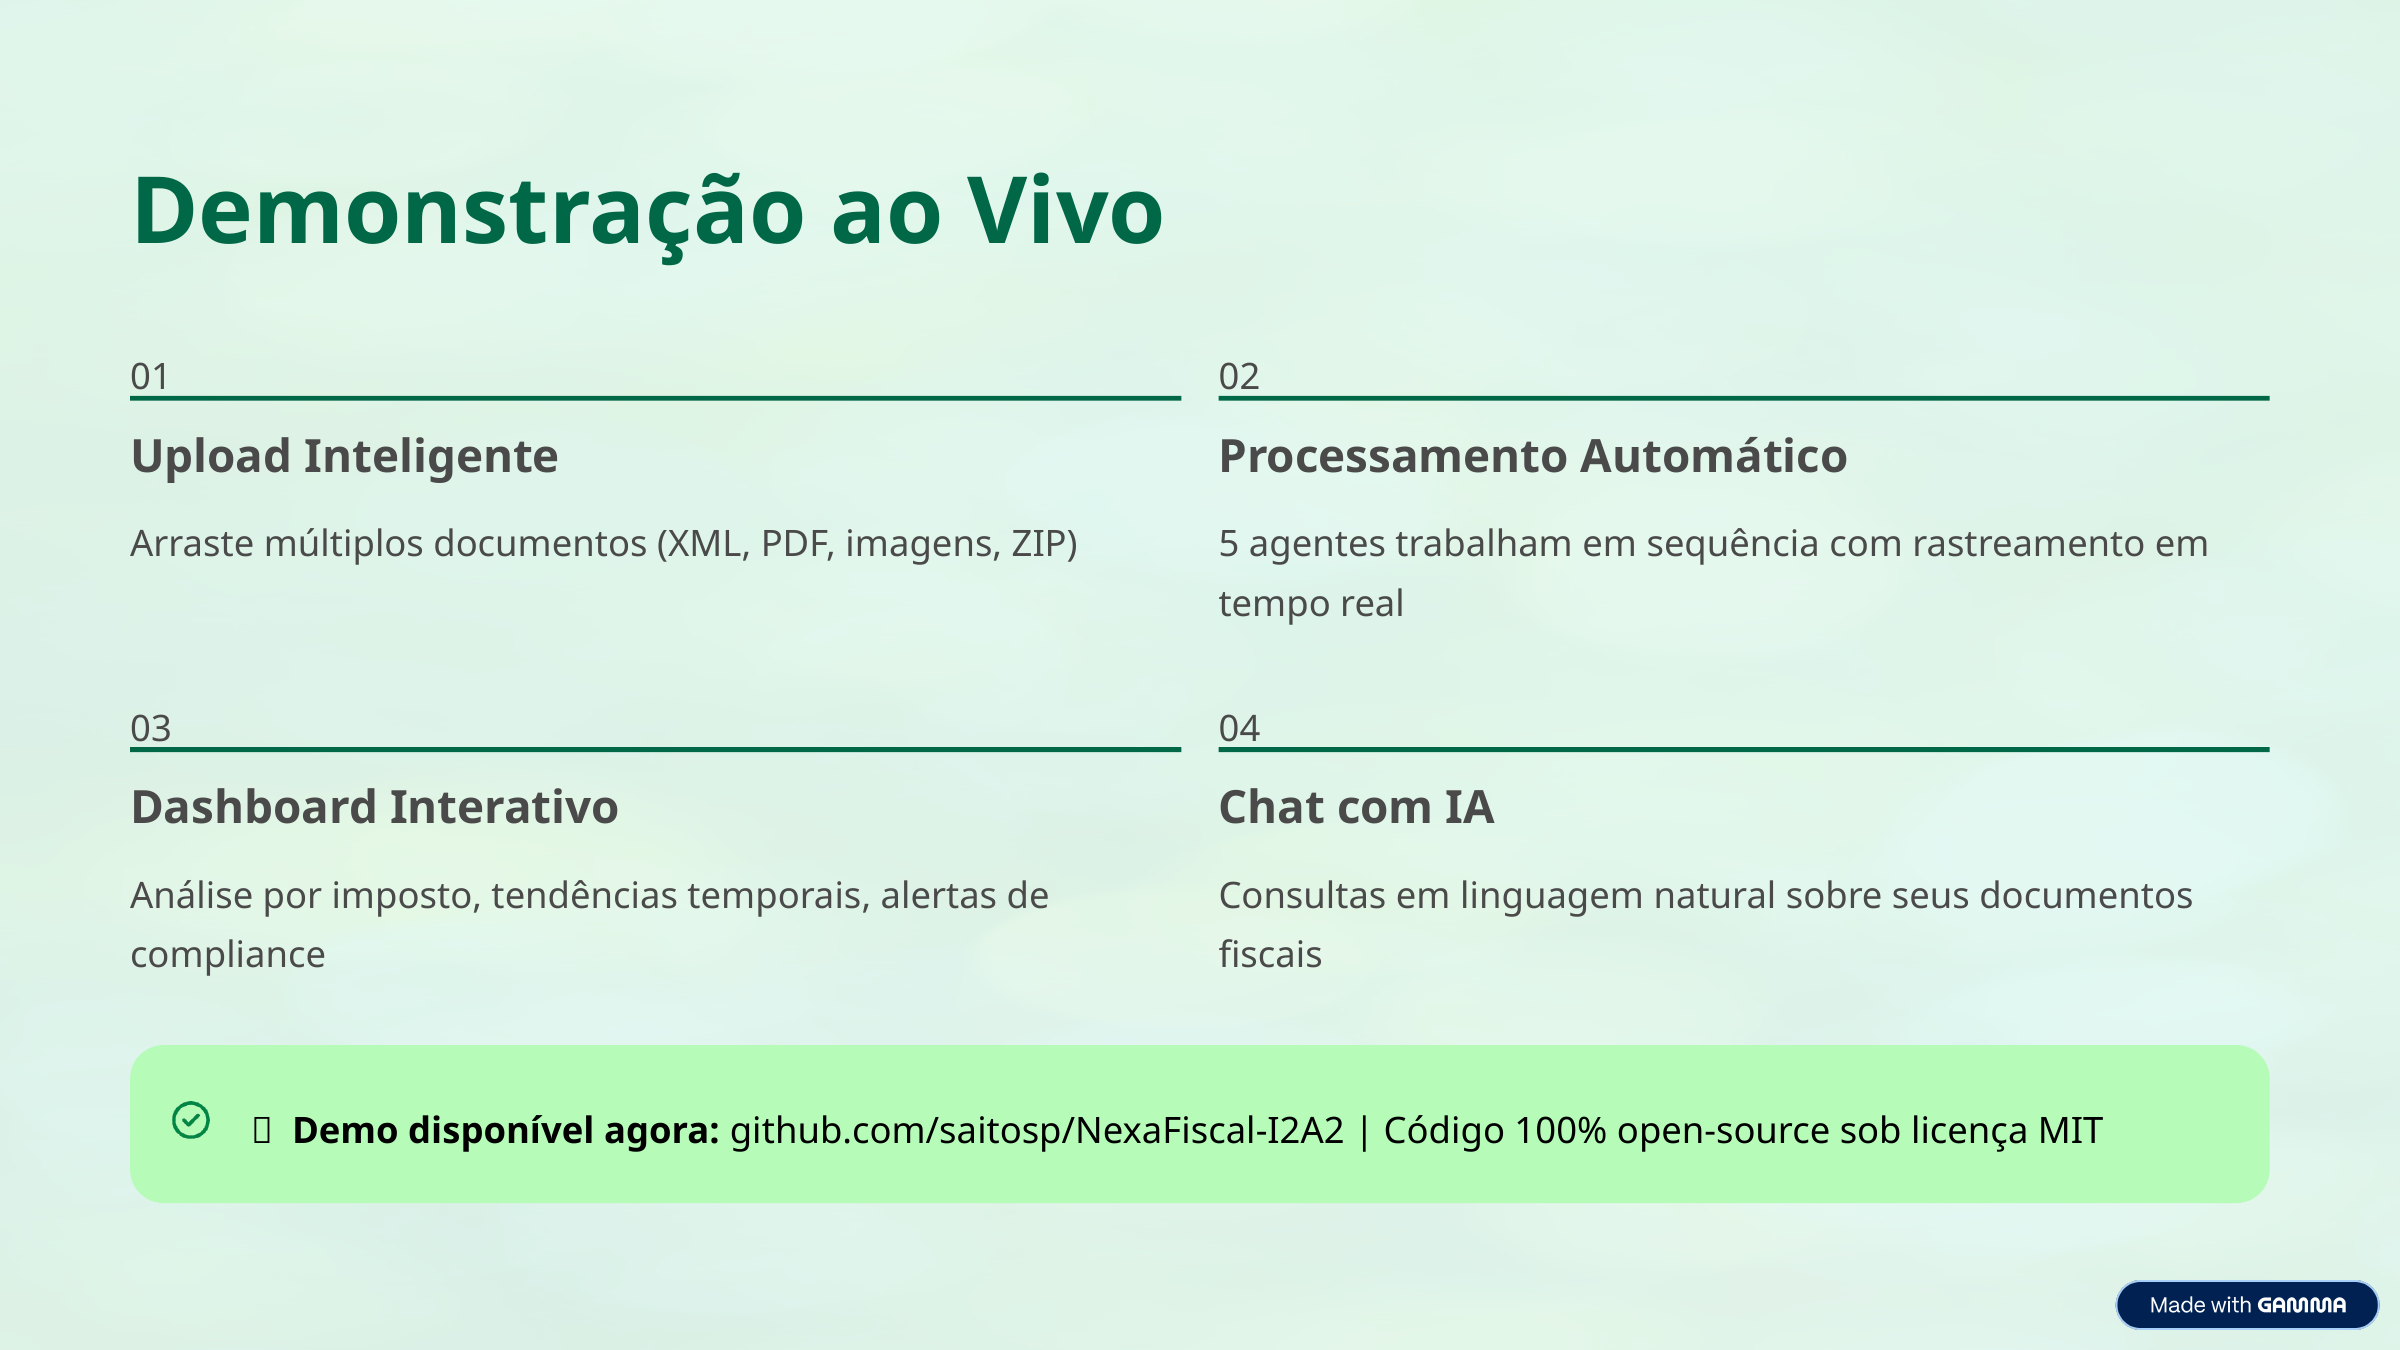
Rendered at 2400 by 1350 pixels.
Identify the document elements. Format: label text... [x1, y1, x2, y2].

text_box Dashboard Interativo [130, 775, 635, 834]
text_box [1218, 747, 2270, 753]
text_box Upload Inteligente [130, 424, 596, 483]
text_box Arraste múltiplos documentos (XML, PDF, imagens, ZIP) [130, 504, 1182, 565]
text_box Consultas em linguagem natural sobre seus documentos fiscais [1218, 856, 2270, 976]
text_box Chat com IA [1218, 775, 1684, 834]
text_box Processamento Automático [1218, 424, 1867, 483]
text_box [130, 1045, 2270, 1204]
text_box [1218, 395, 2270, 401]
text_box 04 [1218, 688, 1256, 736]
text_box Análise por imposto, tendências temporais, alertas de compliance [130, 856, 1182, 976]
picture [2106, 1271, 2389, 1339]
text_box 03 [130, 688, 168, 736]
text_box 01 [130, 337, 168, 384]
text_box [130, 747, 1182, 753]
text_box [130, 395, 1182, 401]
text_box 🔗 Demo disponível agora: github.com/saitosp/NexaFiscal-I2A2 | Código 100% open-source sob licença MIT [251, 1091, 2233, 1151]
text_box Demonstração ao Vivo [130, 146, 1184, 264]
text_box 5 agentes trabalham em sequência com rastreamento em tempo real [1218, 504, 2270, 624]
text_box 02 [1218, 337, 1256, 384]
picture [167, 1101, 214, 1139]
